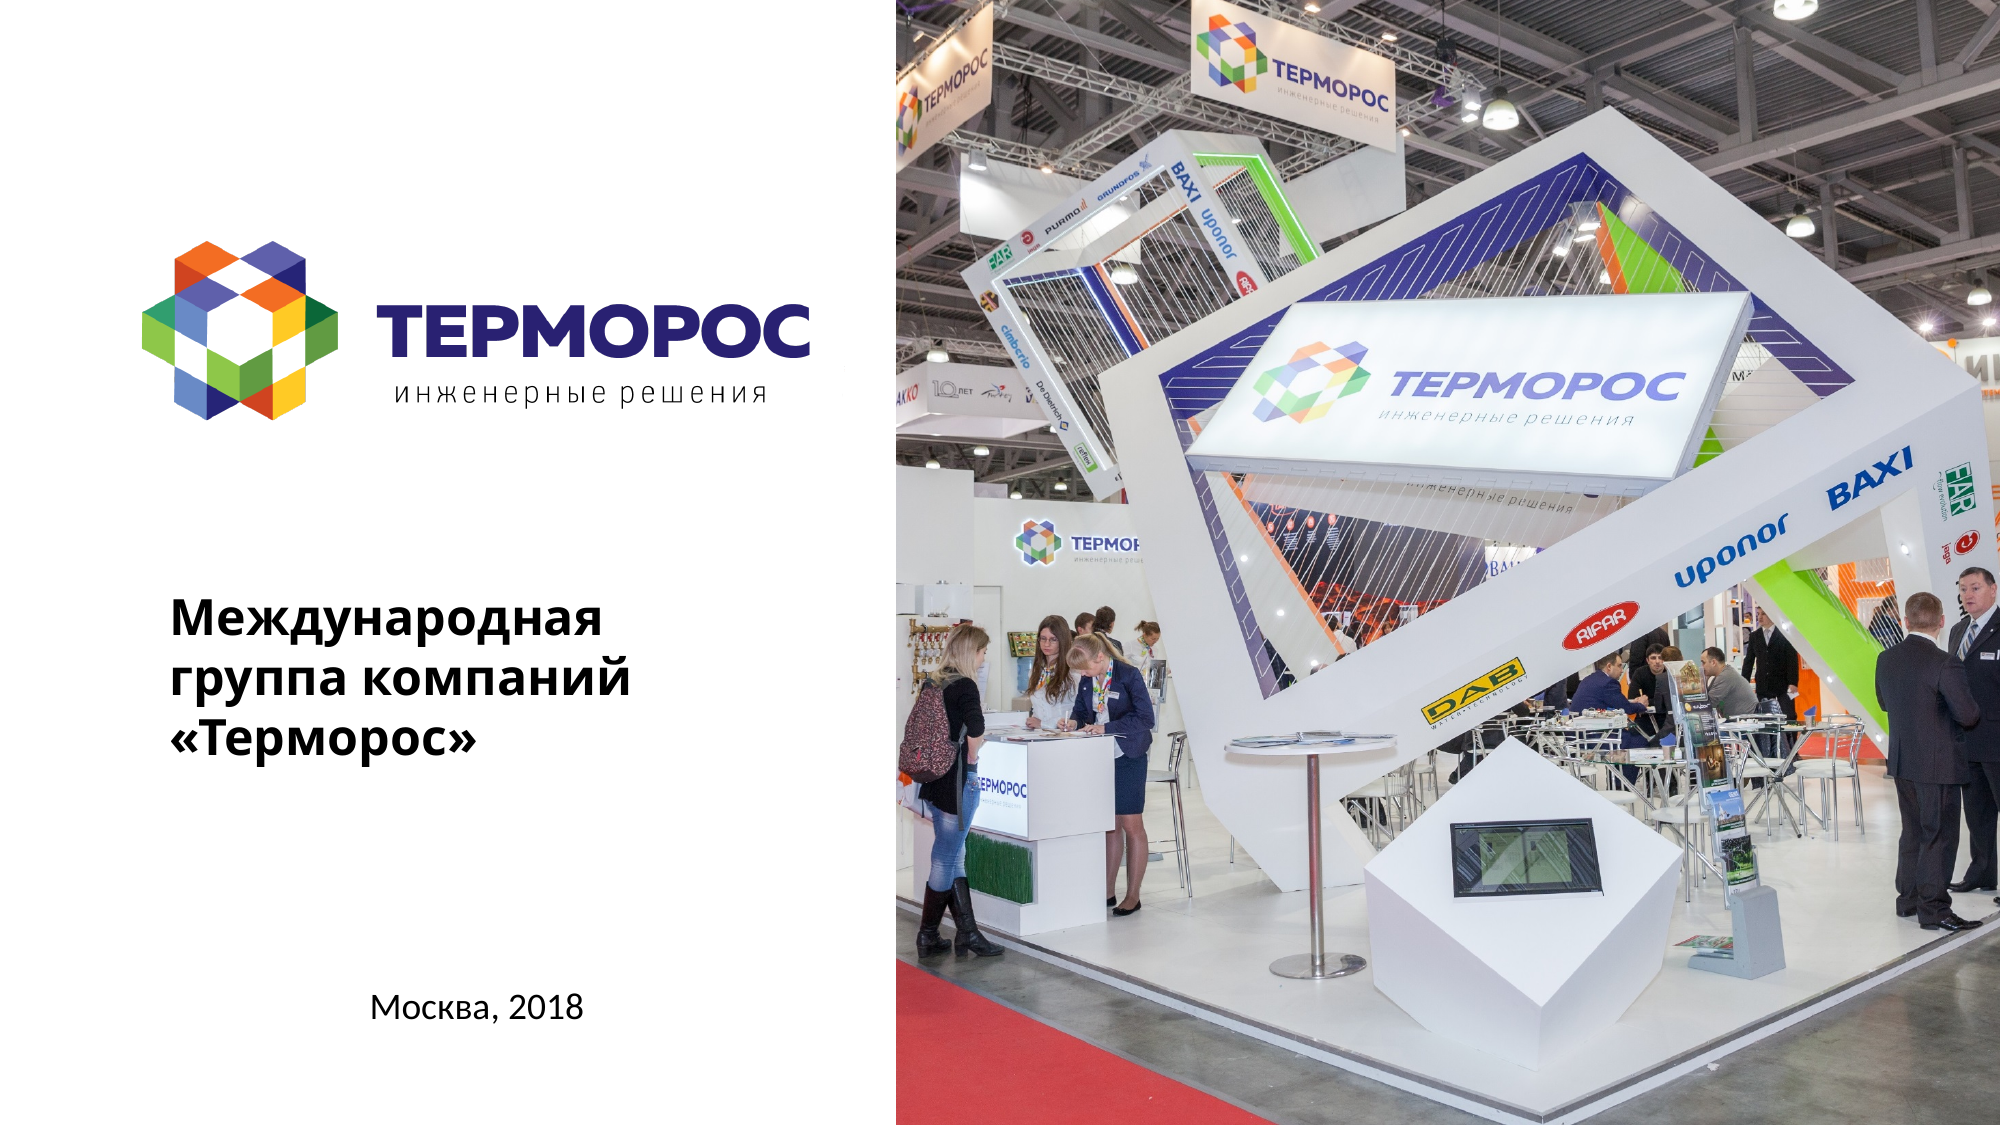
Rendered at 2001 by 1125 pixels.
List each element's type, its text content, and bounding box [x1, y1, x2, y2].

picture [896, 0, 2000, 1125]
picture [109, 222, 845, 445]
text_box Москва, 2018 [354, 974, 600, 1035]
text_box Международная группа компаний «Терморос» [154, 516, 896, 773]
